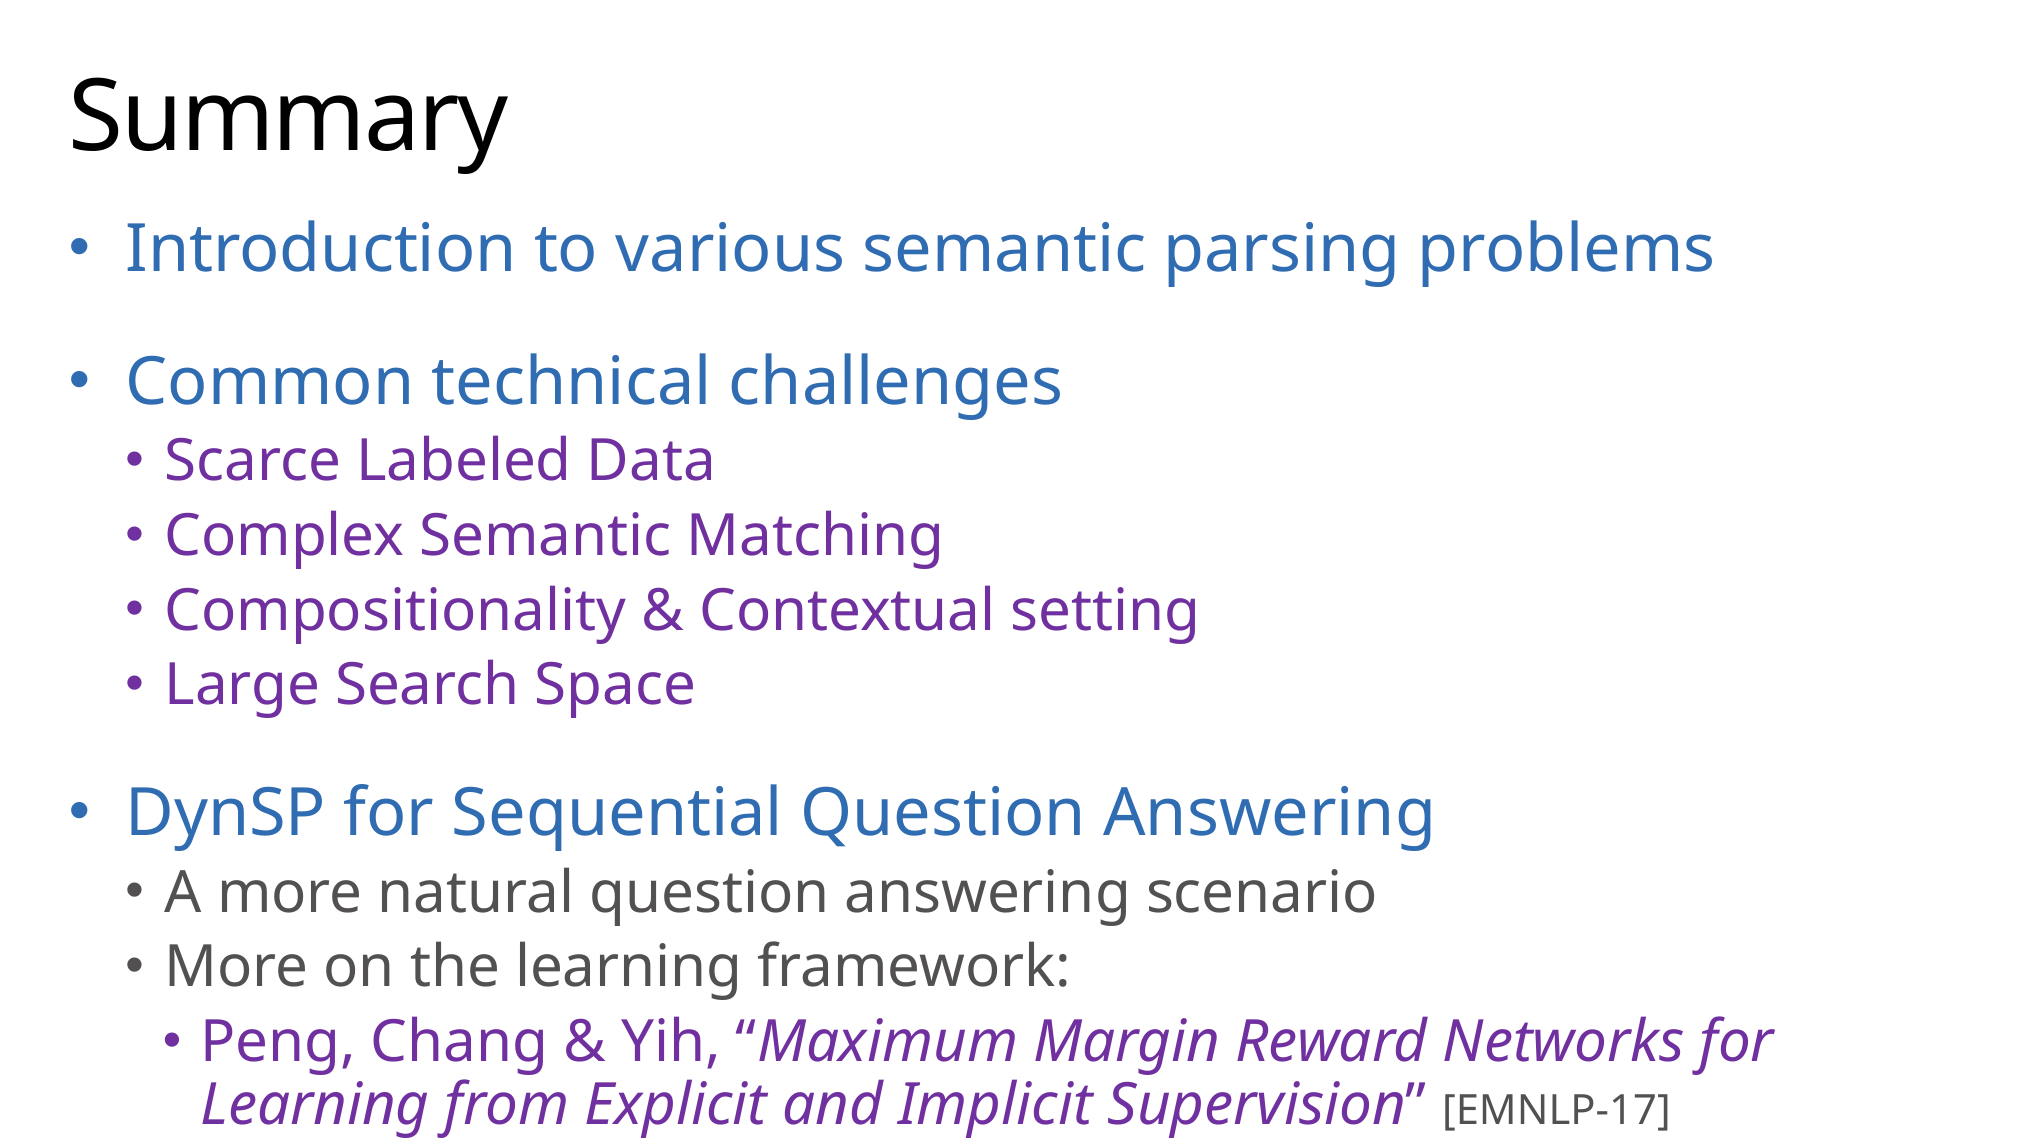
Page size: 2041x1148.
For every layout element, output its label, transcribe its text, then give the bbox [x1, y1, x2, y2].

list Introduction to various semantic parsing problems Common technical challenges Scarce Labeled Data Complex Semantic Matching Compositionality & Contextual setting Large Search Space DynSP for Sequential Question Answering A more natural question answering scenario More on the learning framework: Peng, Chang & Yih, “Maximum Margin Reward Networks for Learning from Explicit and Implicit Supervision” [EMNLP-17] [45, 198, 2041, 1136]
title Summary [45, 48, 1996, 200]
